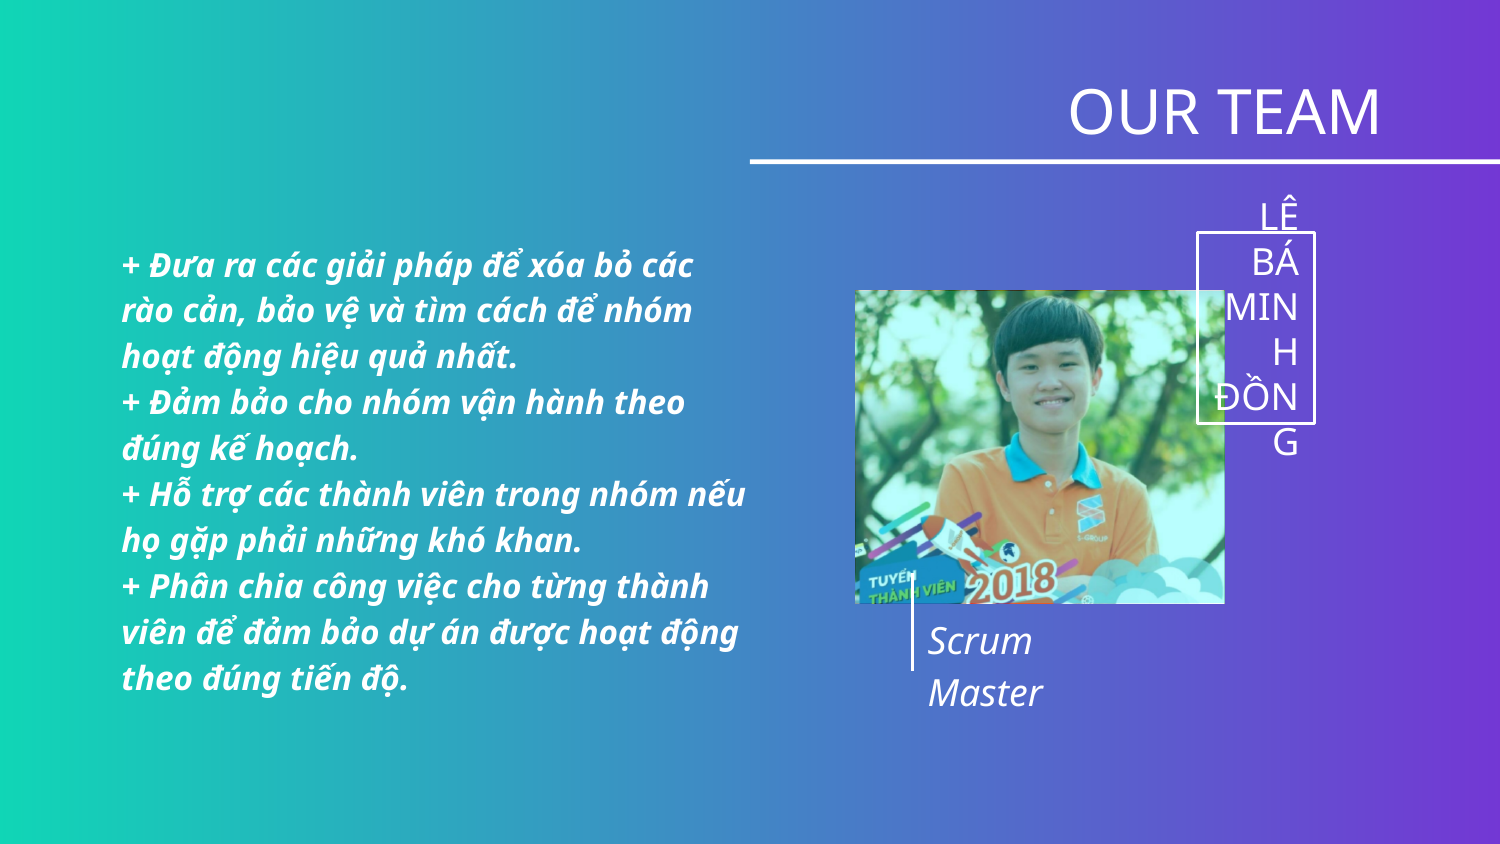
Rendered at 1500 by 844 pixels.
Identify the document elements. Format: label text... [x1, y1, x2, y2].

text_box Scrum Master [912, 613, 1173, 679]
text_box + Đưa ra các giải pháp để xóa bỏ các rào cản, bảo vệ và tìm cách để nhóm hoạt động hiệu quả nhất. + Đảm bảo cho nhóm vận hành theo đúng kế hoạch. + Hỗ trợ các thành viên trong nhóm nếu họ gặp phải những khó khan. + Phân chia công việc cho từng thành viên để đảm bảo dự án được hoạt động theo đúng tiến độ. [81, 222, 767, 359]
title OUR TEAM [101, 22, 1399, 162]
text_box LÊ BÁ MINH ĐỒNG [1197, 232, 1315, 424]
picture [855, 290, 1226, 604]
